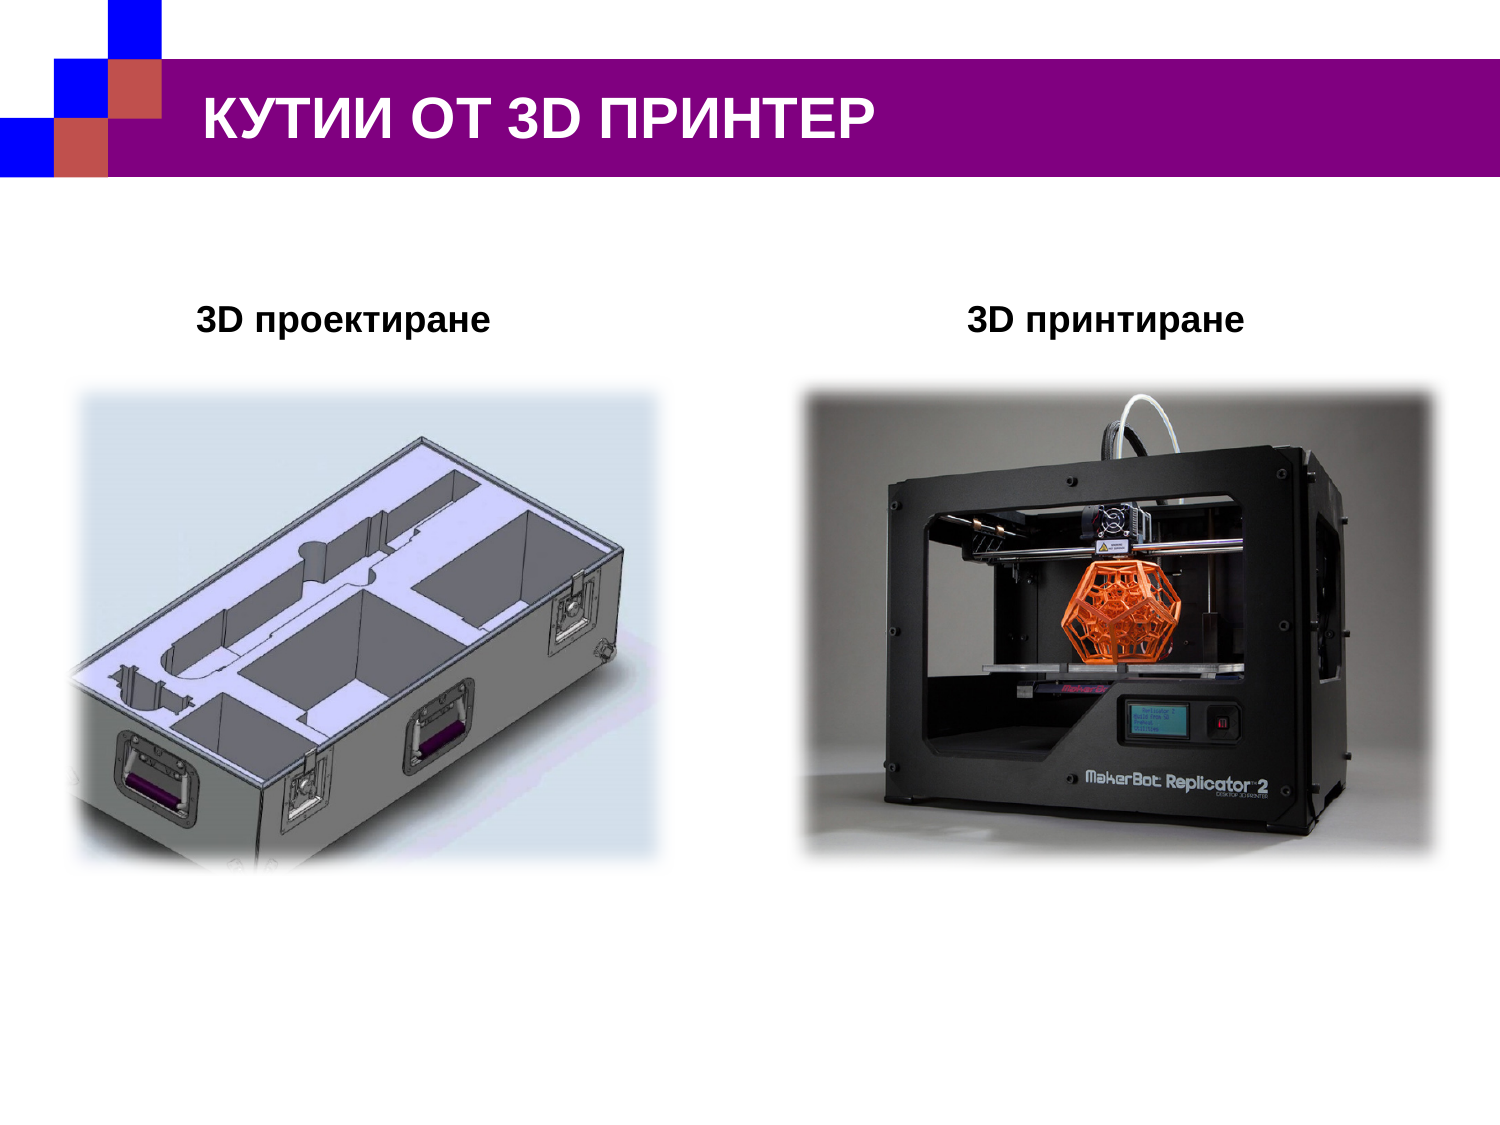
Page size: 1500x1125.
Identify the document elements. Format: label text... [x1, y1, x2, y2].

text_box 3D проектиране [181, 287, 506, 348]
title КУТИИ ОТ 3D ПРИНТЕР [187, 74, 1401, 156]
picture [62, 374, 676, 877]
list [787, 374, 1451, 873]
text_box 3D принтиране [952, 287, 1261, 348]
